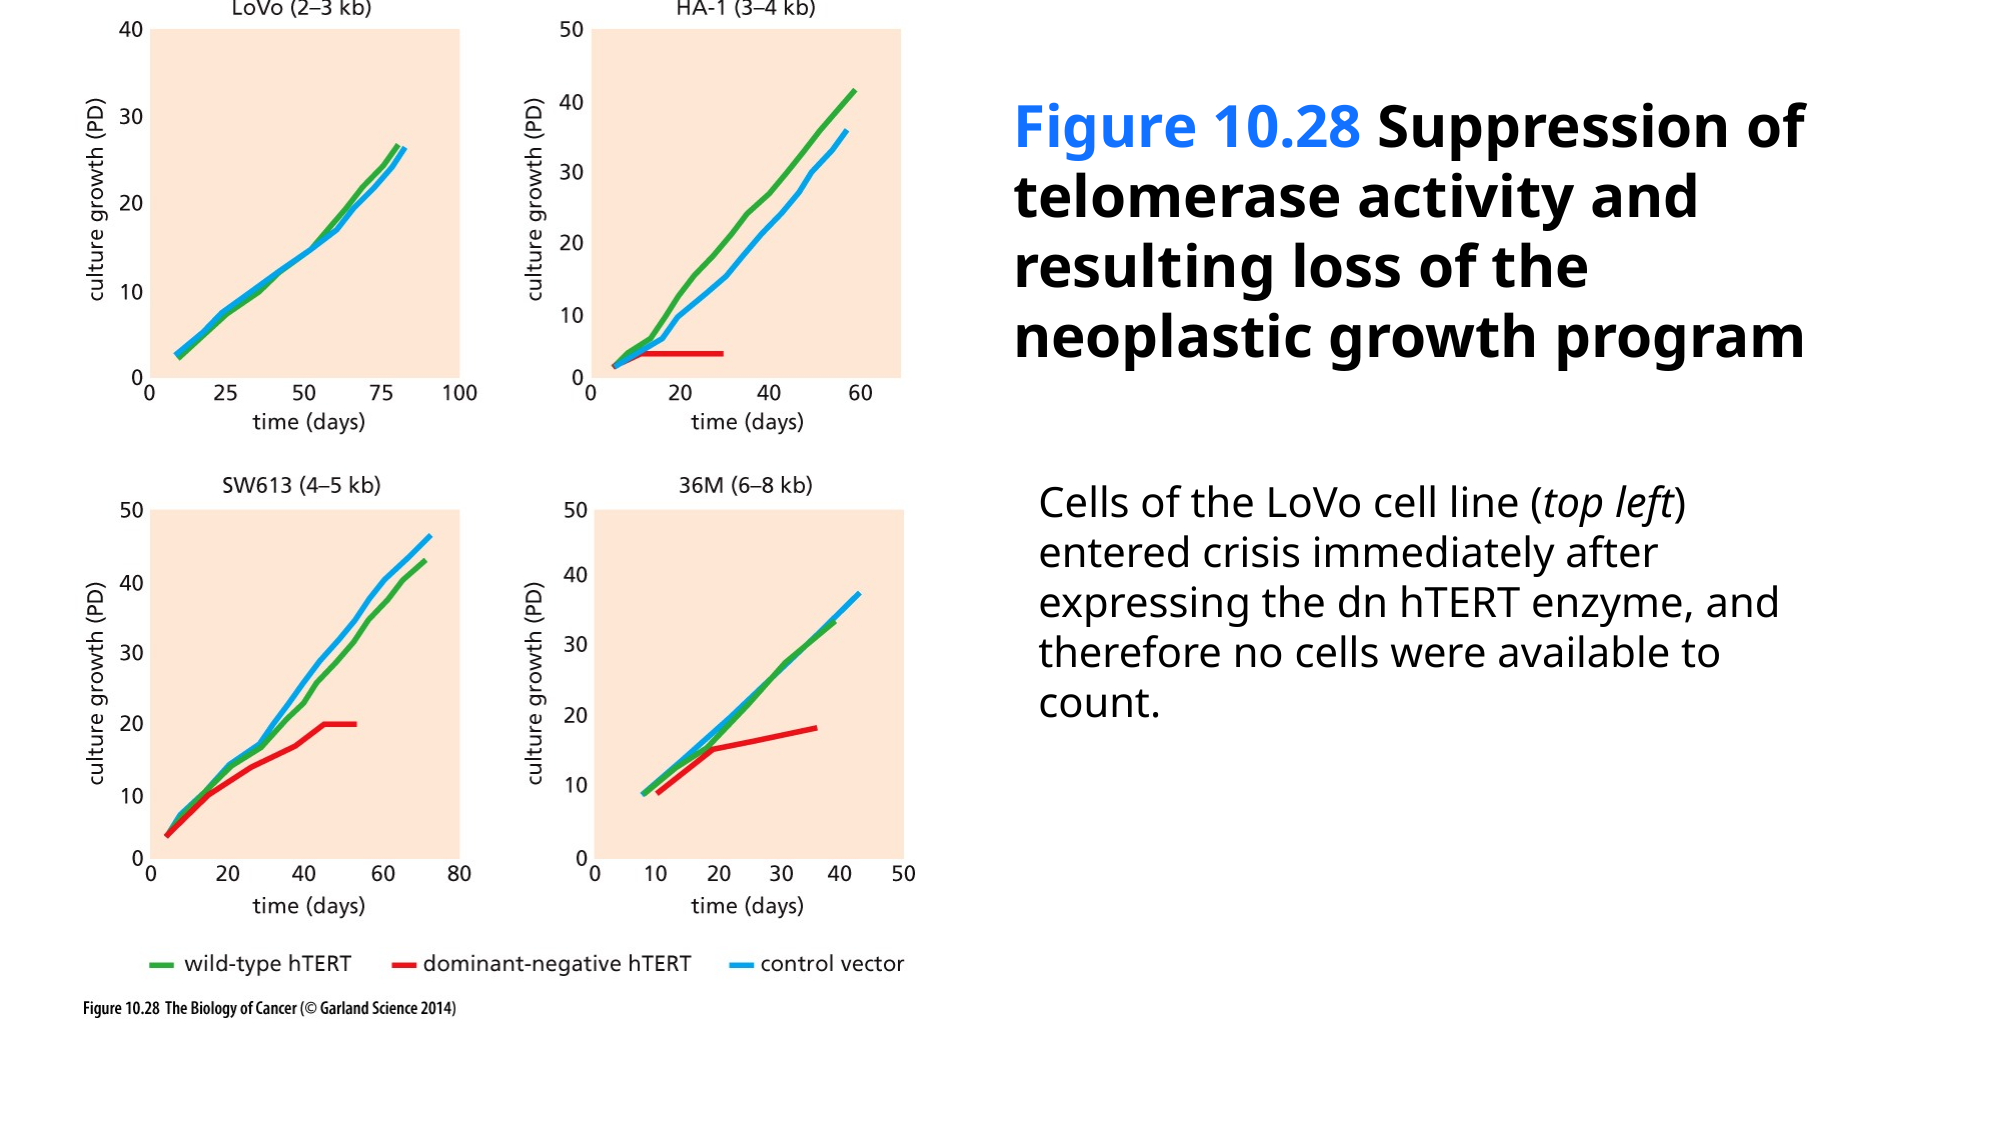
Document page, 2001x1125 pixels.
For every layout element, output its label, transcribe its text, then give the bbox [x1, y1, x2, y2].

text_box Figure 10.28 Suppression of telomerase activity and resulting loss of the neoplastic growth program [998, 81, 1851, 377]
text_box Cells of the LoVo cell line (top left) entered crisis immediately after expressing the dn hTERT enzyme, and therefore no cells were available to count. [1023, 468, 1796, 734]
picture [75, 0, 925, 1022]
